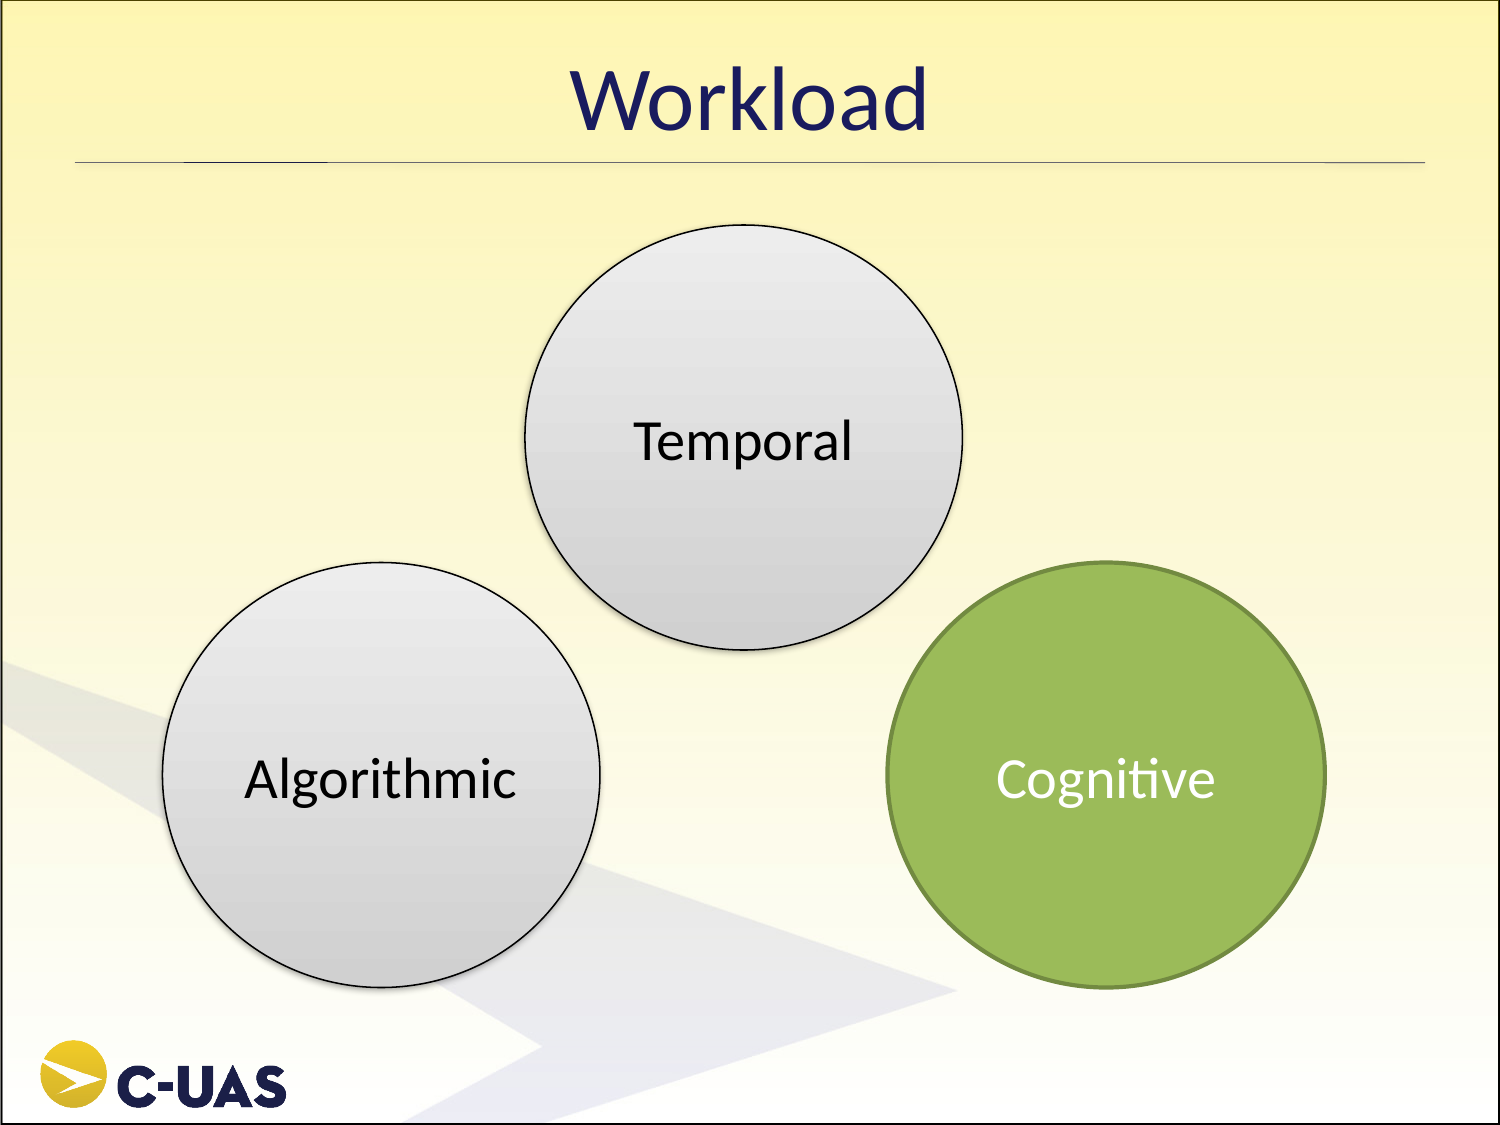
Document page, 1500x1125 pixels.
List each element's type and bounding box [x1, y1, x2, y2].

title [75, 24, 1425, 163]
text_box [524, 224, 964, 651]
picture [0, 0, 1500, 1125]
text_box [161, 561, 601, 989]
text_box [885, 560, 1327, 990]
